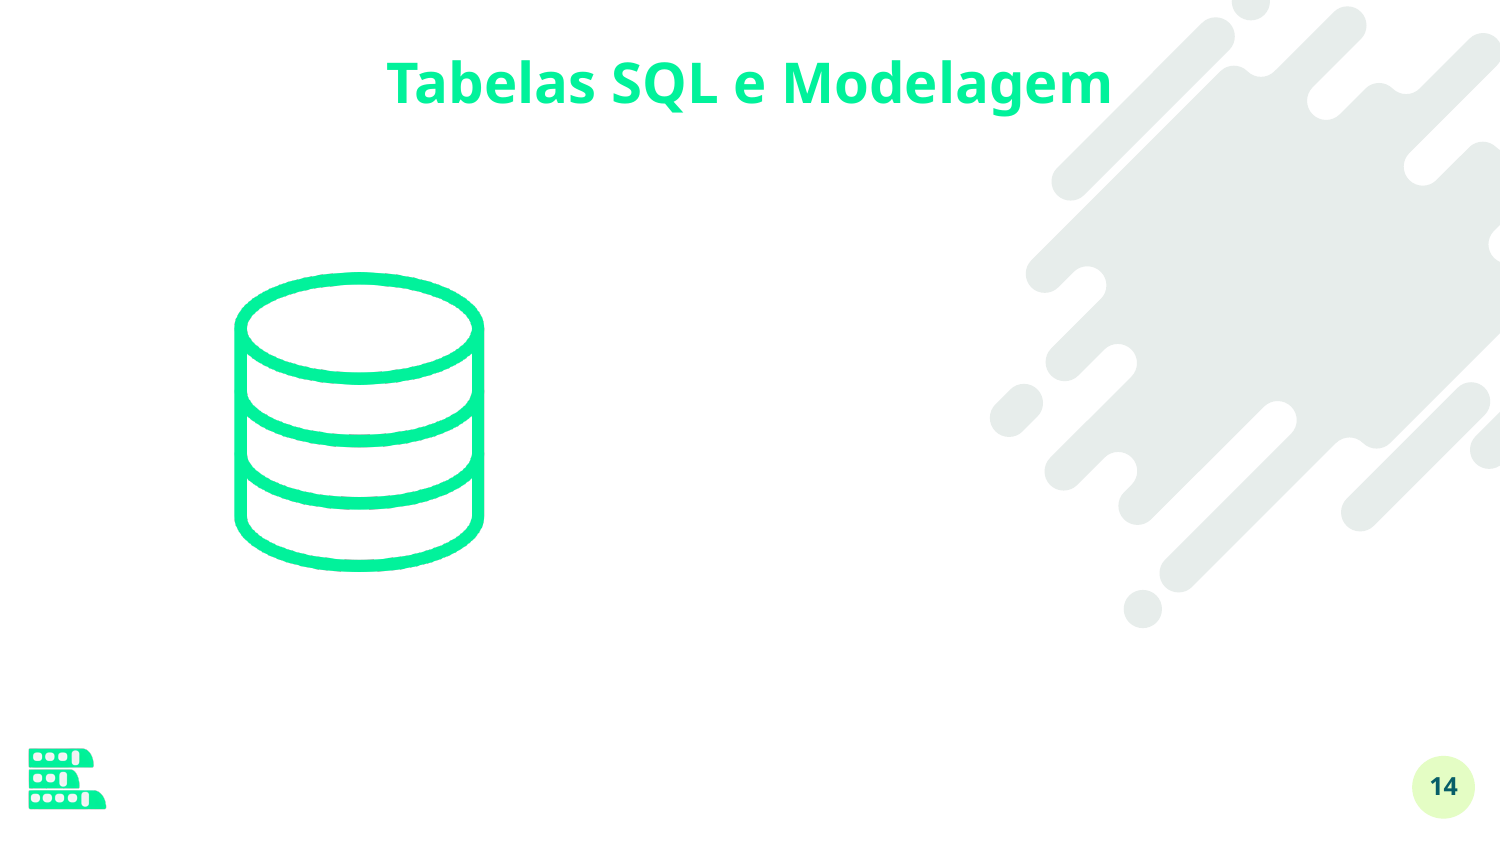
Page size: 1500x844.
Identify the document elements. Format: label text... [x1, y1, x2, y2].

picture [209, 272, 509, 572]
slide_number 14 [1412, 755, 1475, 819]
title Tabelas SQL e Modelagem [140, 51, 1360, 117]
picture [24, 738, 111, 820]
